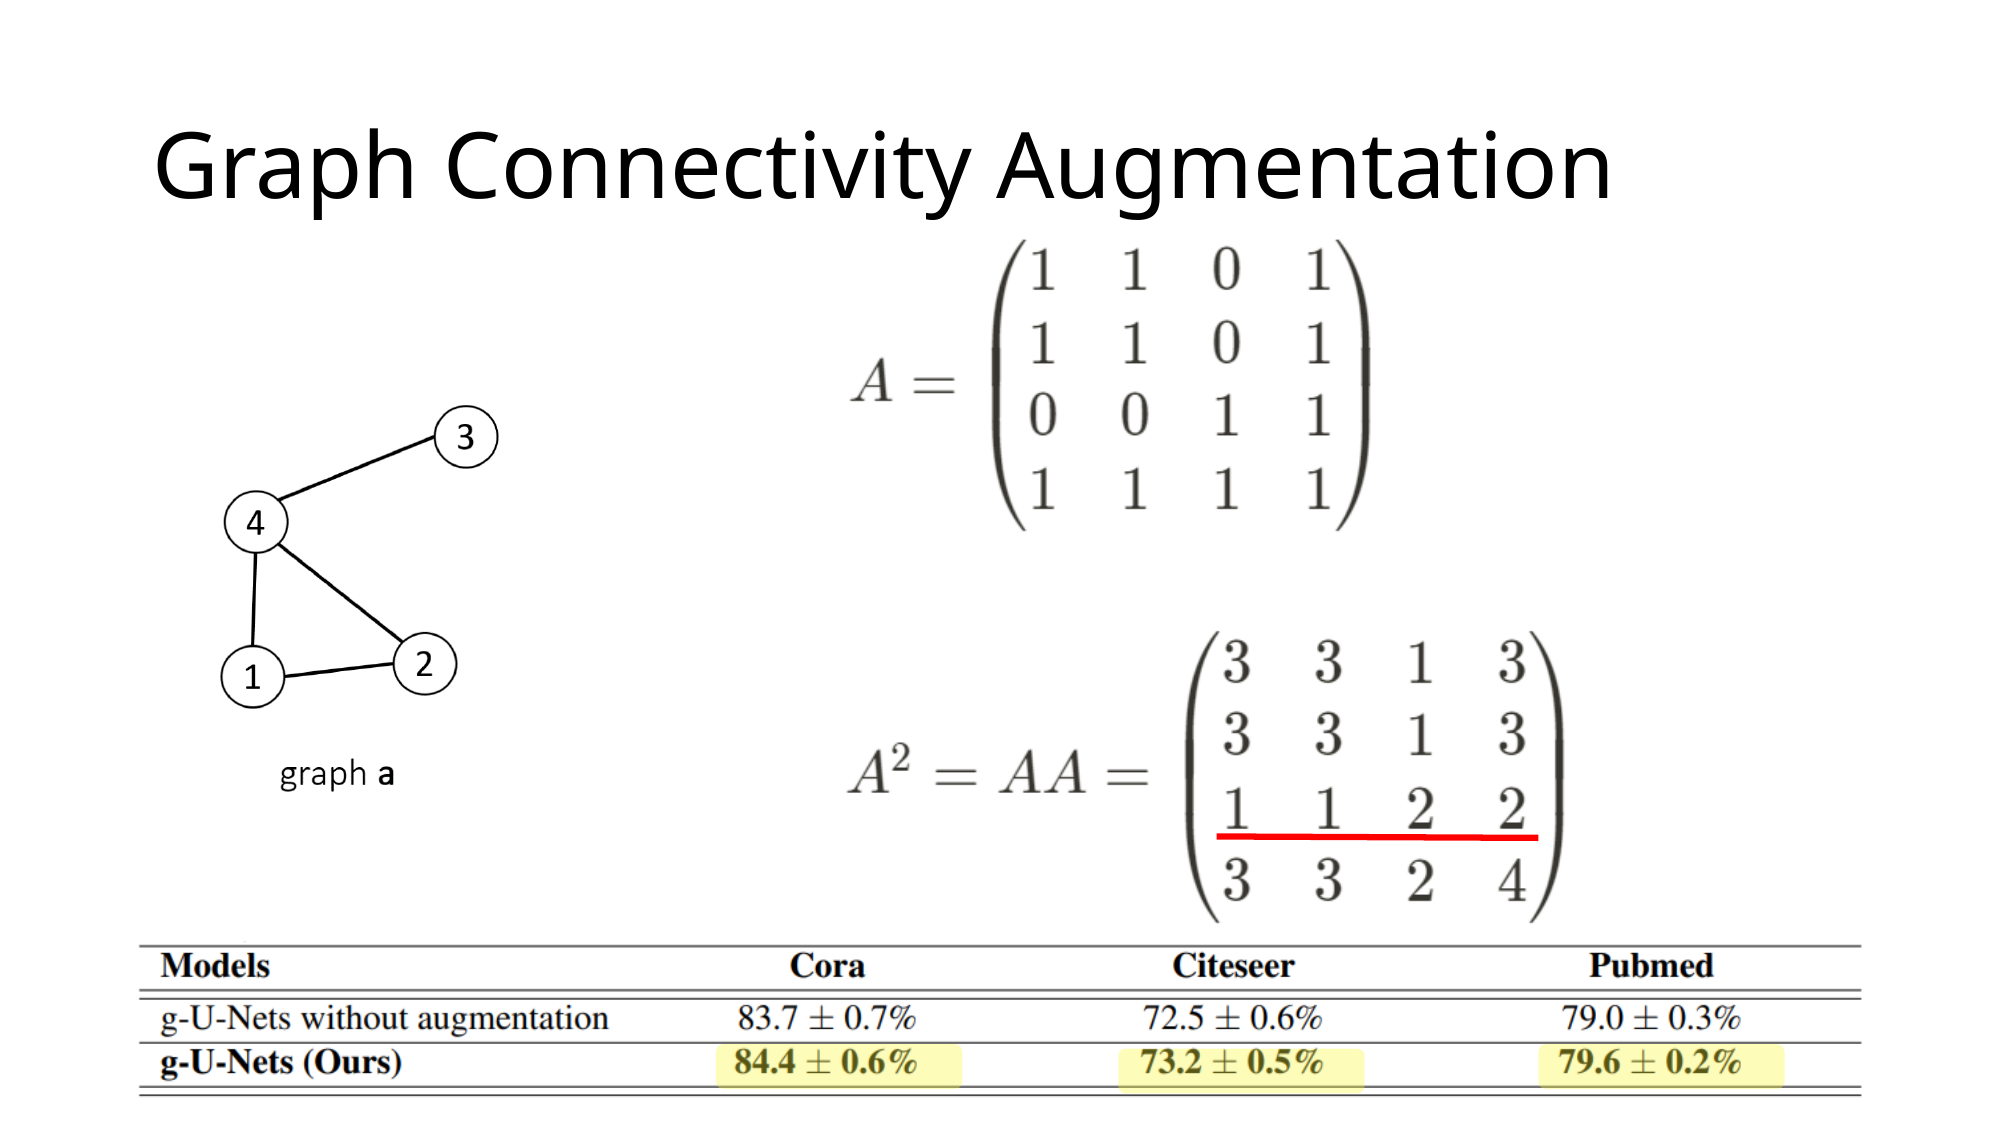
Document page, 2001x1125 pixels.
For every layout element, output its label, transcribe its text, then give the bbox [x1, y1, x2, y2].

title Graph Connectivity Augmentation [137, 59, 1863, 278]
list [181, 379, 531, 817]
picture [839, 229, 1419, 540]
picture [137, 622, 1863, 1100]
